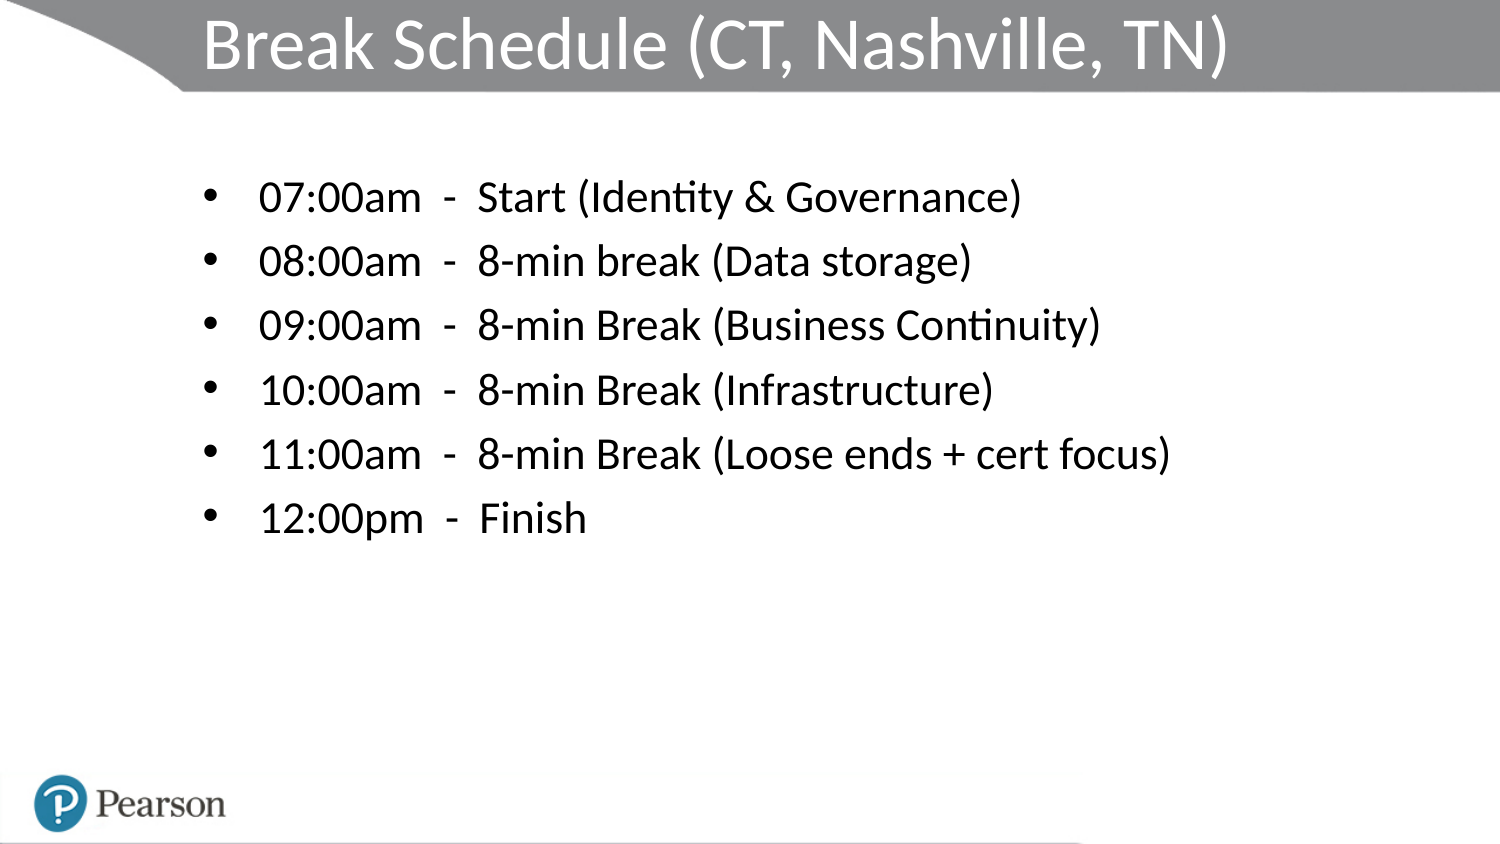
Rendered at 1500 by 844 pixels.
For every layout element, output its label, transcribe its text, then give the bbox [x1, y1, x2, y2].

picture [0, 0, 1500, 844]
list 07:00am - Start (Identity & Governance) 08:00am - 8-min break (Data storage) 09:00am - 8-min Break (Business Continuity) 10:00am - 8-min Break (Infrastructure) 11:00am - 8-min Break (Loose ends + cert focus) 12:00pm - Finish [187, 159, 1425, 742]
title Break Schedule (CT, Nashville, TN) [187, 0, 1426, 79]
